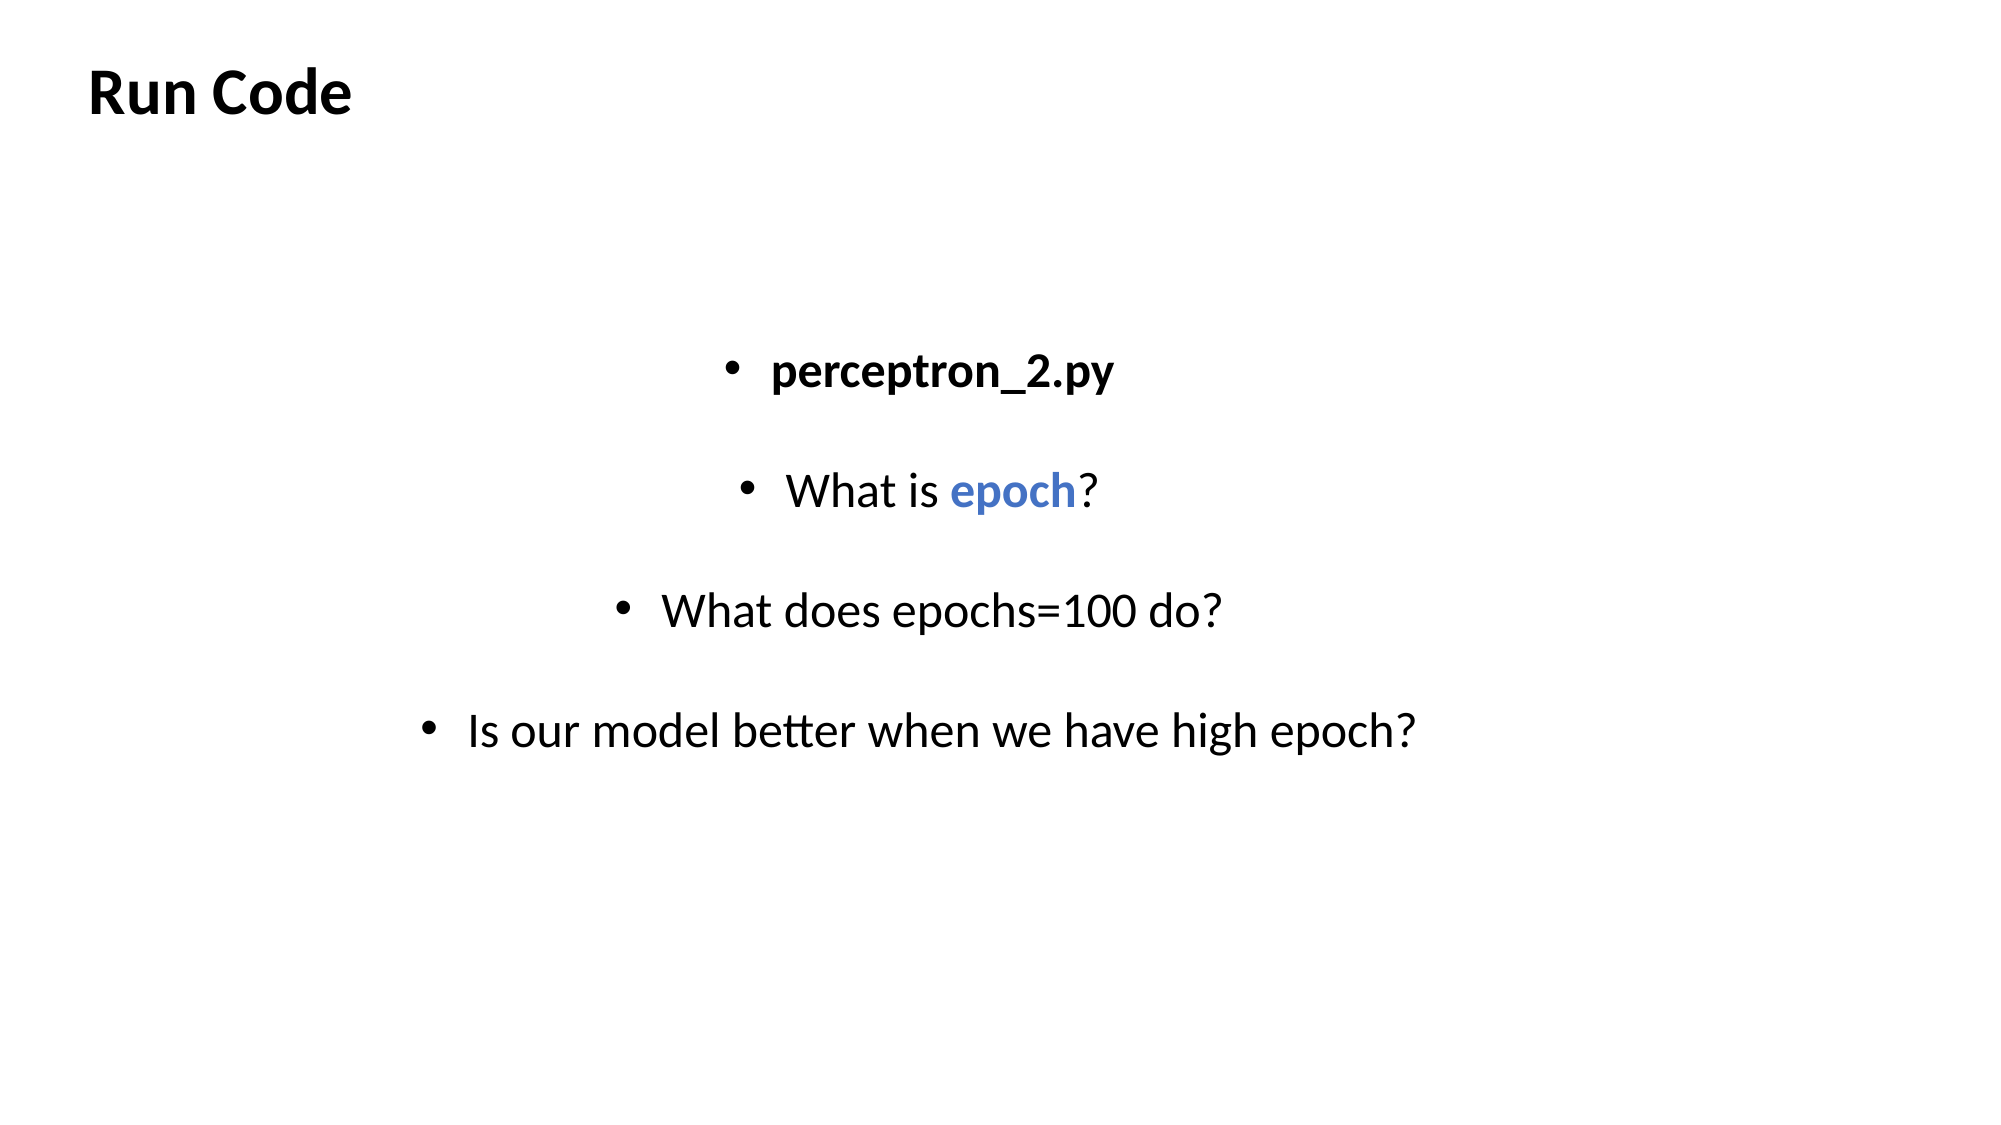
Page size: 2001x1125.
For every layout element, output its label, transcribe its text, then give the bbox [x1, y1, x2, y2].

text_box perceptron_2.py What is epoch? What does epochs=100 do? Is our model better when we have high epoch? [405, 269, 1434, 765]
text_box Run Code [74, 40, 369, 135]
